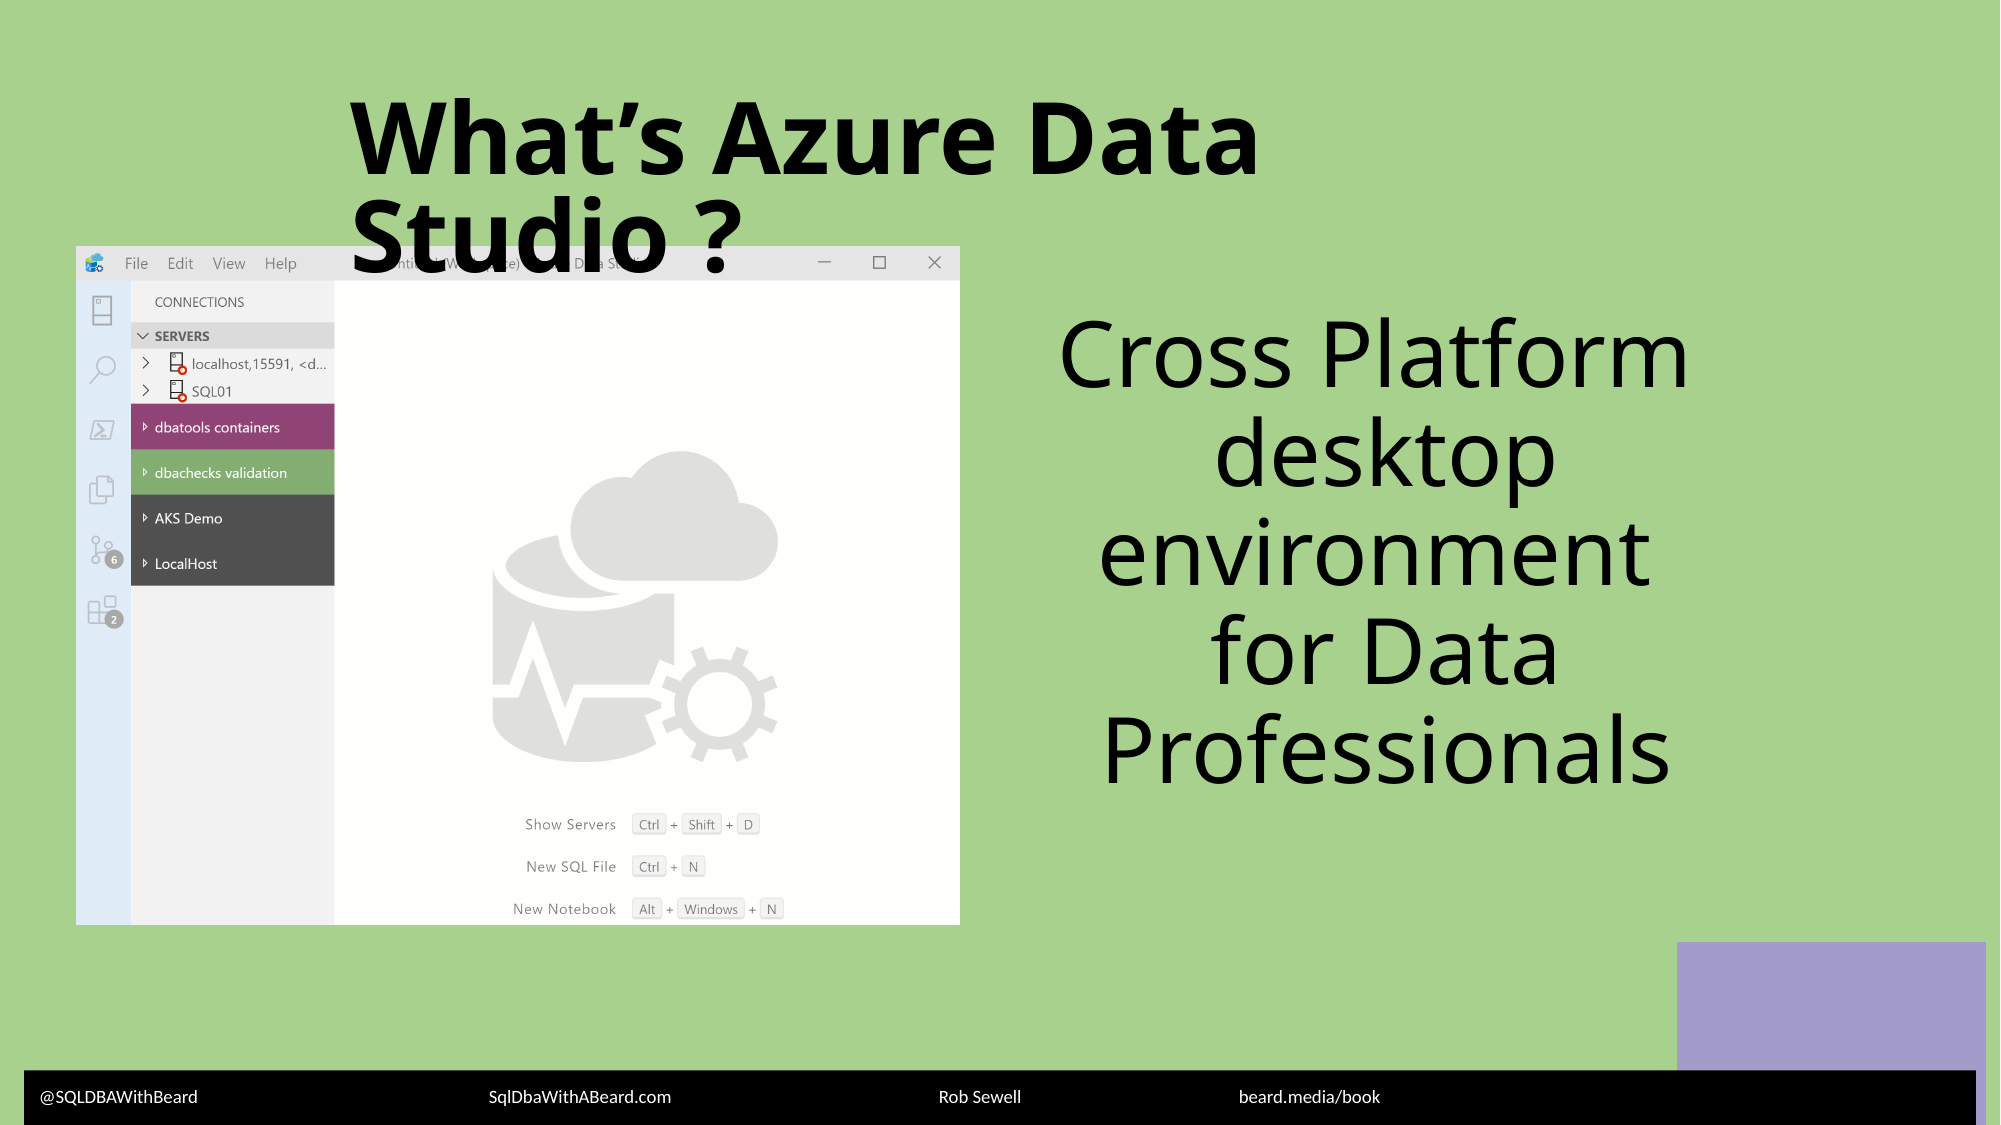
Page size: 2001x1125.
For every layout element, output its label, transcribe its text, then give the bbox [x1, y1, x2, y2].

picture [76, 246, 960, 925]
text_box Cross Platform desktop environment for Data Professionals [999, 300, 1774, 643]
text_box @SQLDBAWithBeard SqlDbaWithABeard.com Rob Sewell beard.media/book [24, 1070, 1677, 1125]
text_box What’s Azure Data Studio ? [335, 90, 1665, 201]
picture [1677, 942, 1986, 1125]
